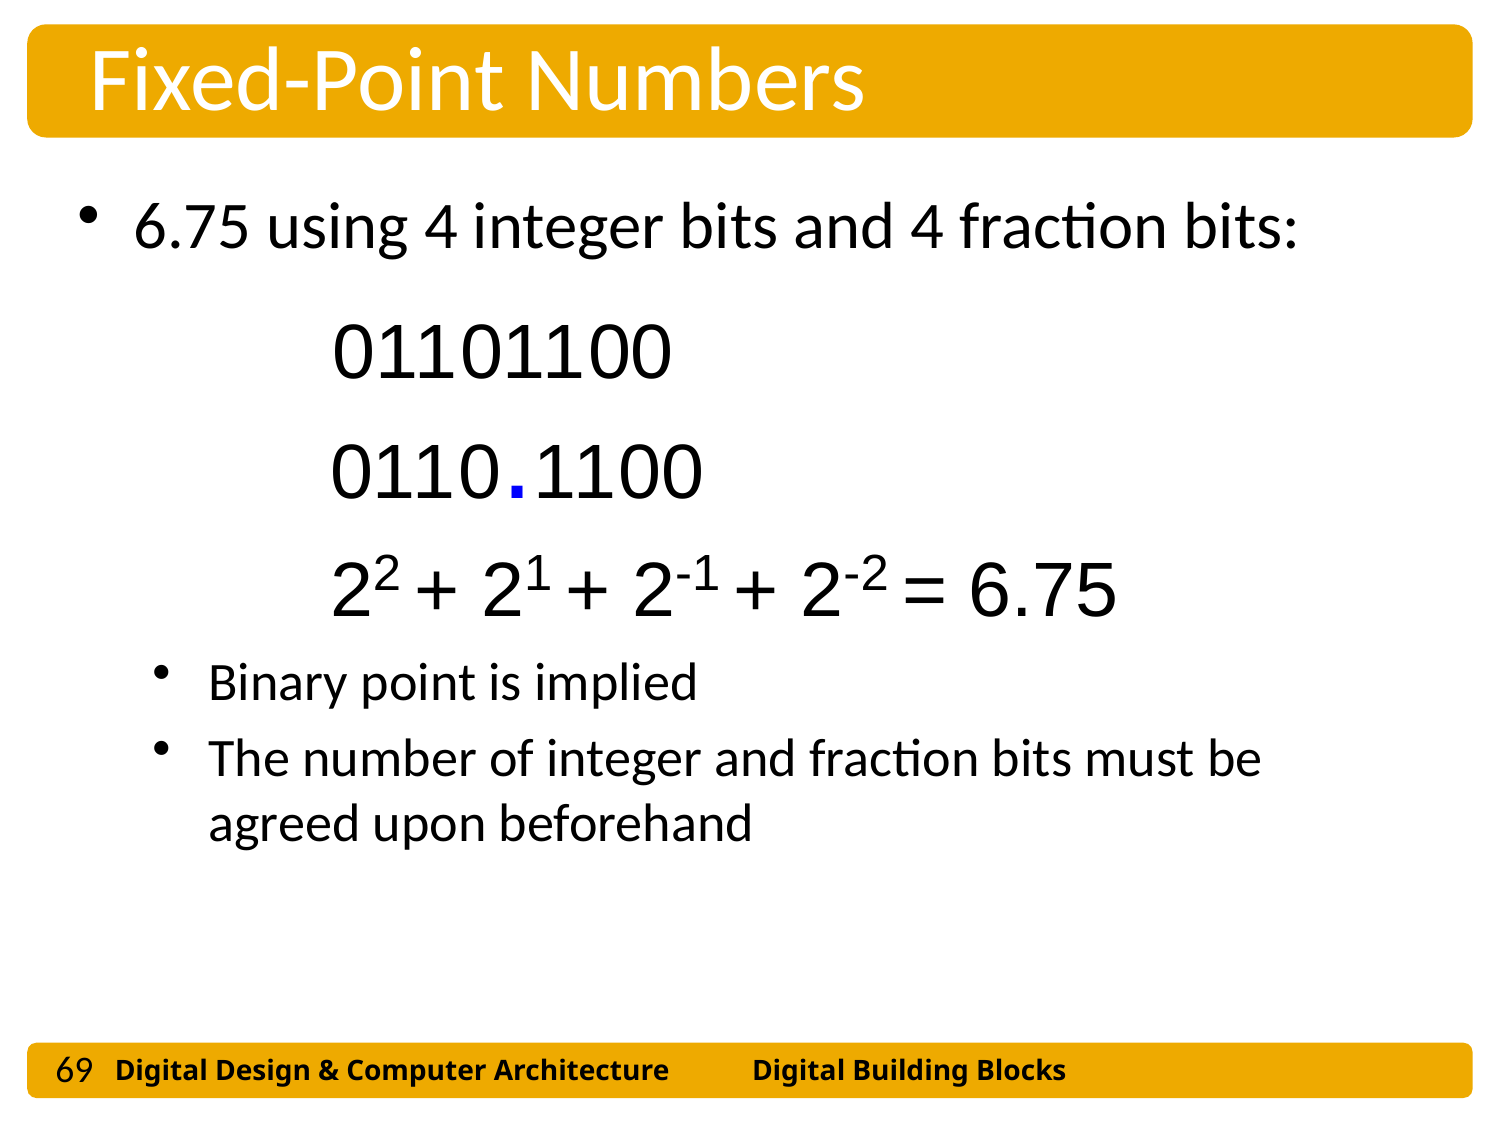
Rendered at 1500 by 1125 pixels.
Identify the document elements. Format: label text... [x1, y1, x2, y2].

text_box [274, 287, 1326, 656]
text_box 6.75 using 4 integer bits and 4 fraction bits: Binary point is implied The number of integer and fraction bits must be agreed upon beforehand [62, 174, 1388, 1025]
slide_number 69 [40, 1037, 164, 1096]
text_box Fixed-Point Numbers [74, 11, 1425, 136]
